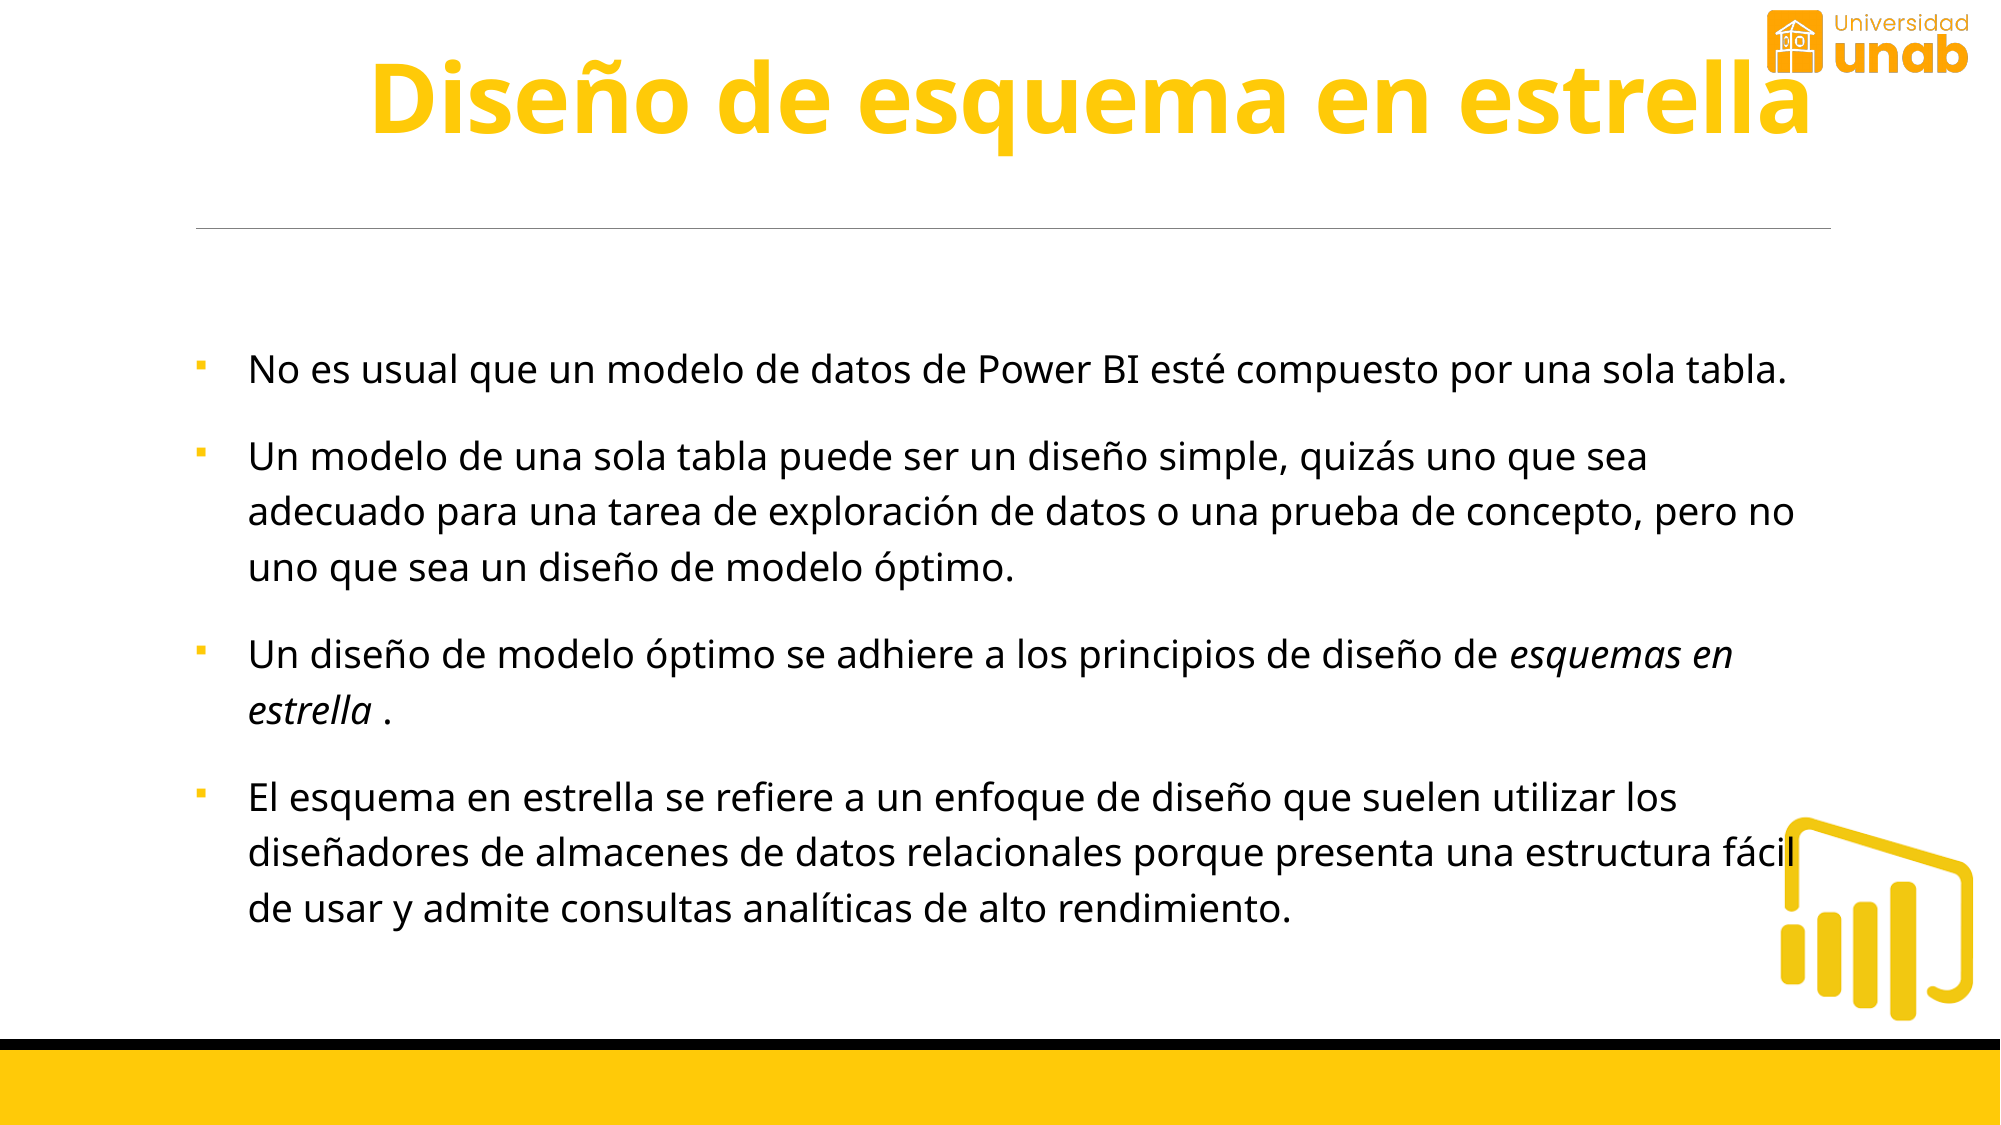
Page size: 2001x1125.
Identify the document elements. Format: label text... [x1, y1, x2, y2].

picture [1739, 1, 1999, 82]
title Diseño de esquema en estrella [180, 42, 1830, 281]
picture [1762, 803, 1997, 1034]
list No es usual que un modelo de datos de Power BI esté compuesto por una sola tabla. Un modelo de una sola tabla puede ser un diseño simple, quizás uno que sea adecuado para una tarea de exploración de datos o una prueba de concepto, pero no uno que sea un diseño de modelo óptimo. Un diseño de modelo óptimo se adhiere a los principios de diseño de esquemas en estrella . El esquema en estrella se refiere a un enfoque de diseño que suelen utilizar los diseñadores de almacenes de datos relacionales porque presenta una estructura fácil de usar y admite consultas analíticas de alto rendimiento. [180, 302, 1830, 963]
